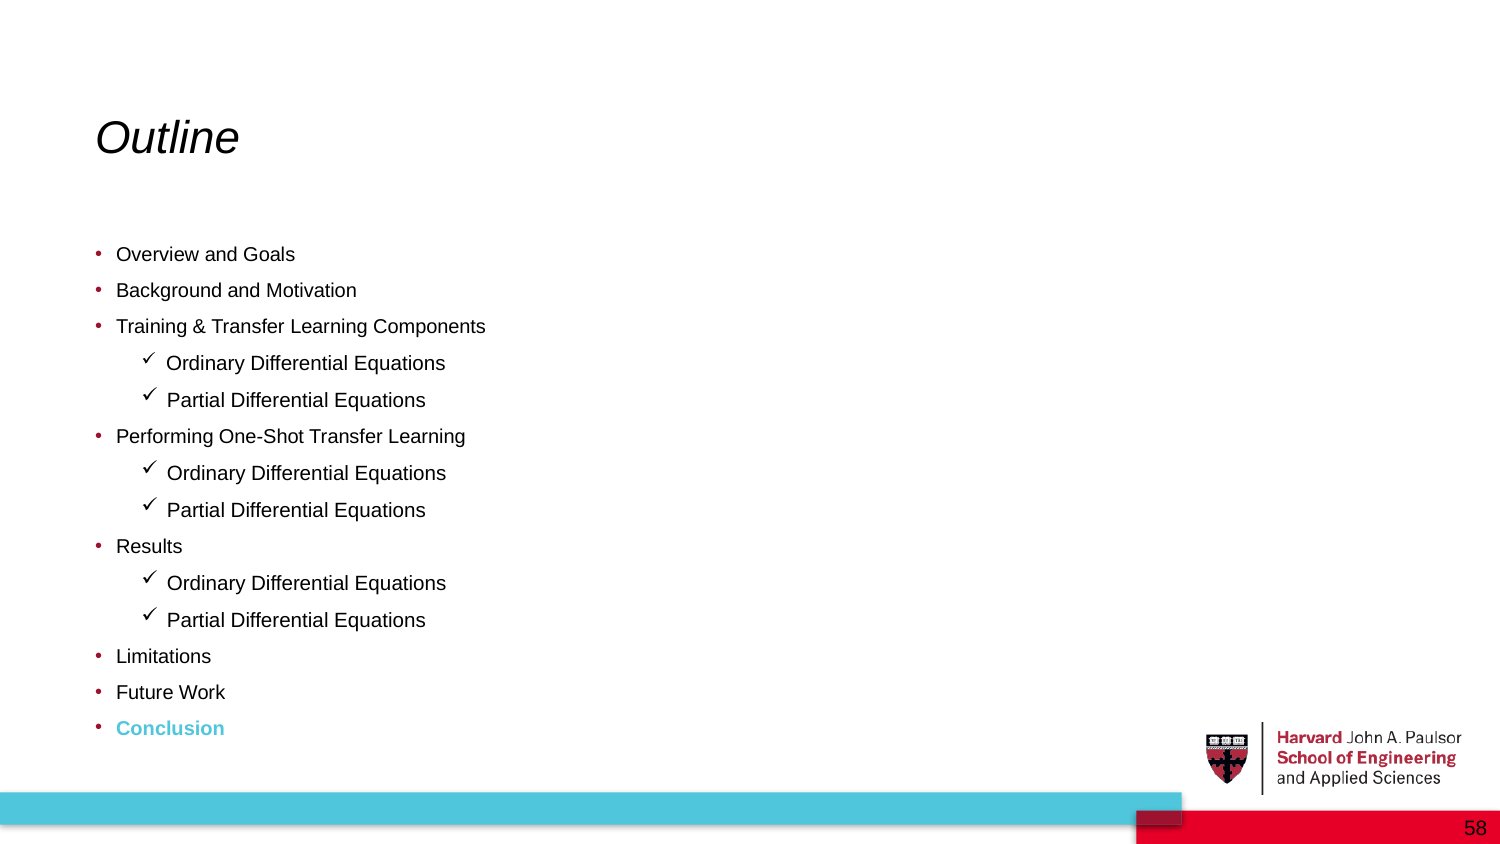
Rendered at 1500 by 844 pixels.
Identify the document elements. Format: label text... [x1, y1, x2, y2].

text_box Overview and Goals Background and Motivation Training & Transfer Learning Components Ordinary Differential Equations Partial Differential Equations Performing One-Shot Transfer Learning Ordinary Differential Equations Partial Differential Equations Results Ordinary Differential Equations Partial Differential Equations Limitations Future Work Conclusion [80, 221, 1273, 752]
text_box 58 [1449, 807, 1500, 844]
list Outline [80, 100, 1273, 221]
